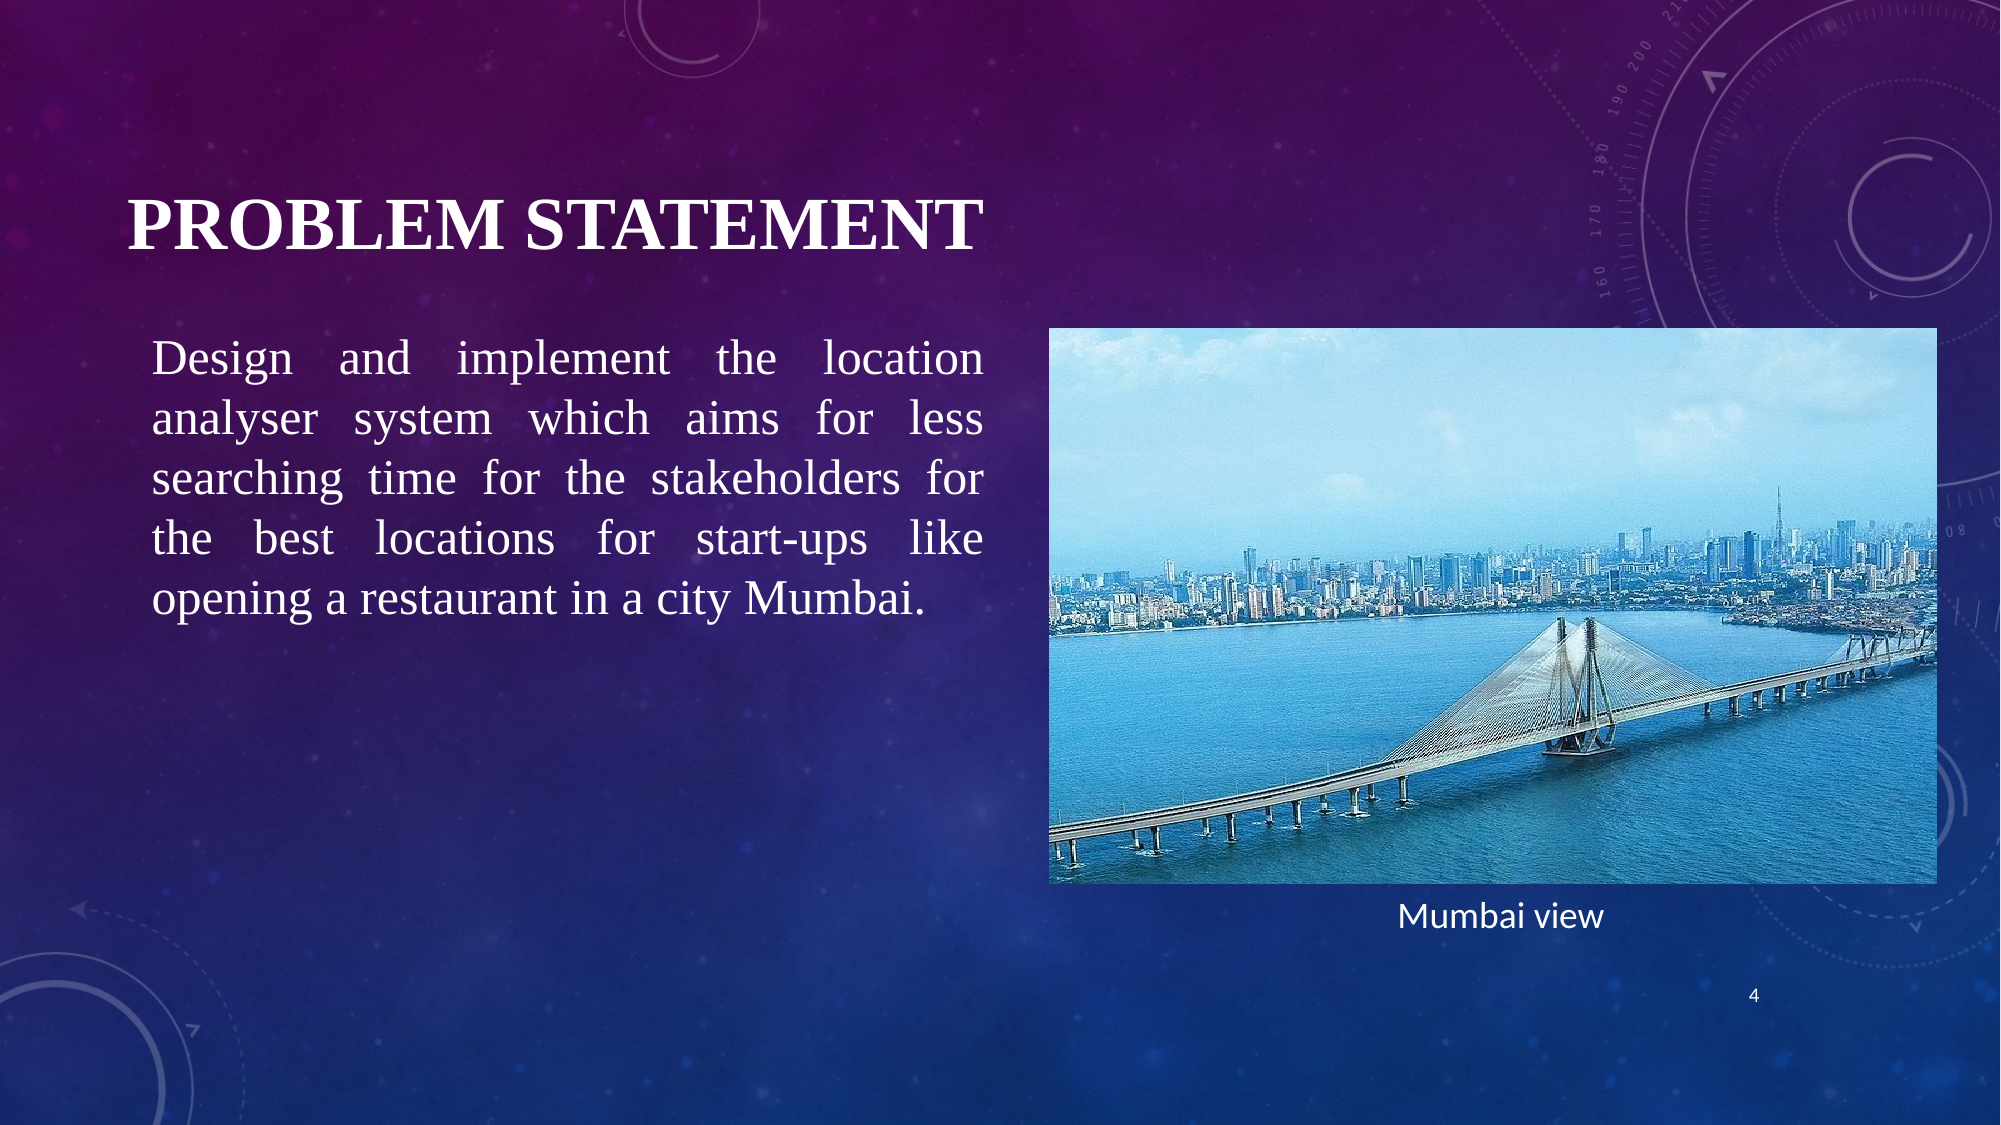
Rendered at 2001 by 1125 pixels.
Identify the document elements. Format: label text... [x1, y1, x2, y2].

slide_number 3 [1684, 963, 1775, 1025]
text_box Mumbai view [1374, 895, 1756, 944]
picture [0, 0, 2001, 1125]
list Design and implement the location analyser system which aims for less searching time for the stakeholders for the best locations for start-ups like opening a restaurant in a city Mumbai. [136, 328, 1000, 622]
title Problem statement [112, 99, 1775, 339]
